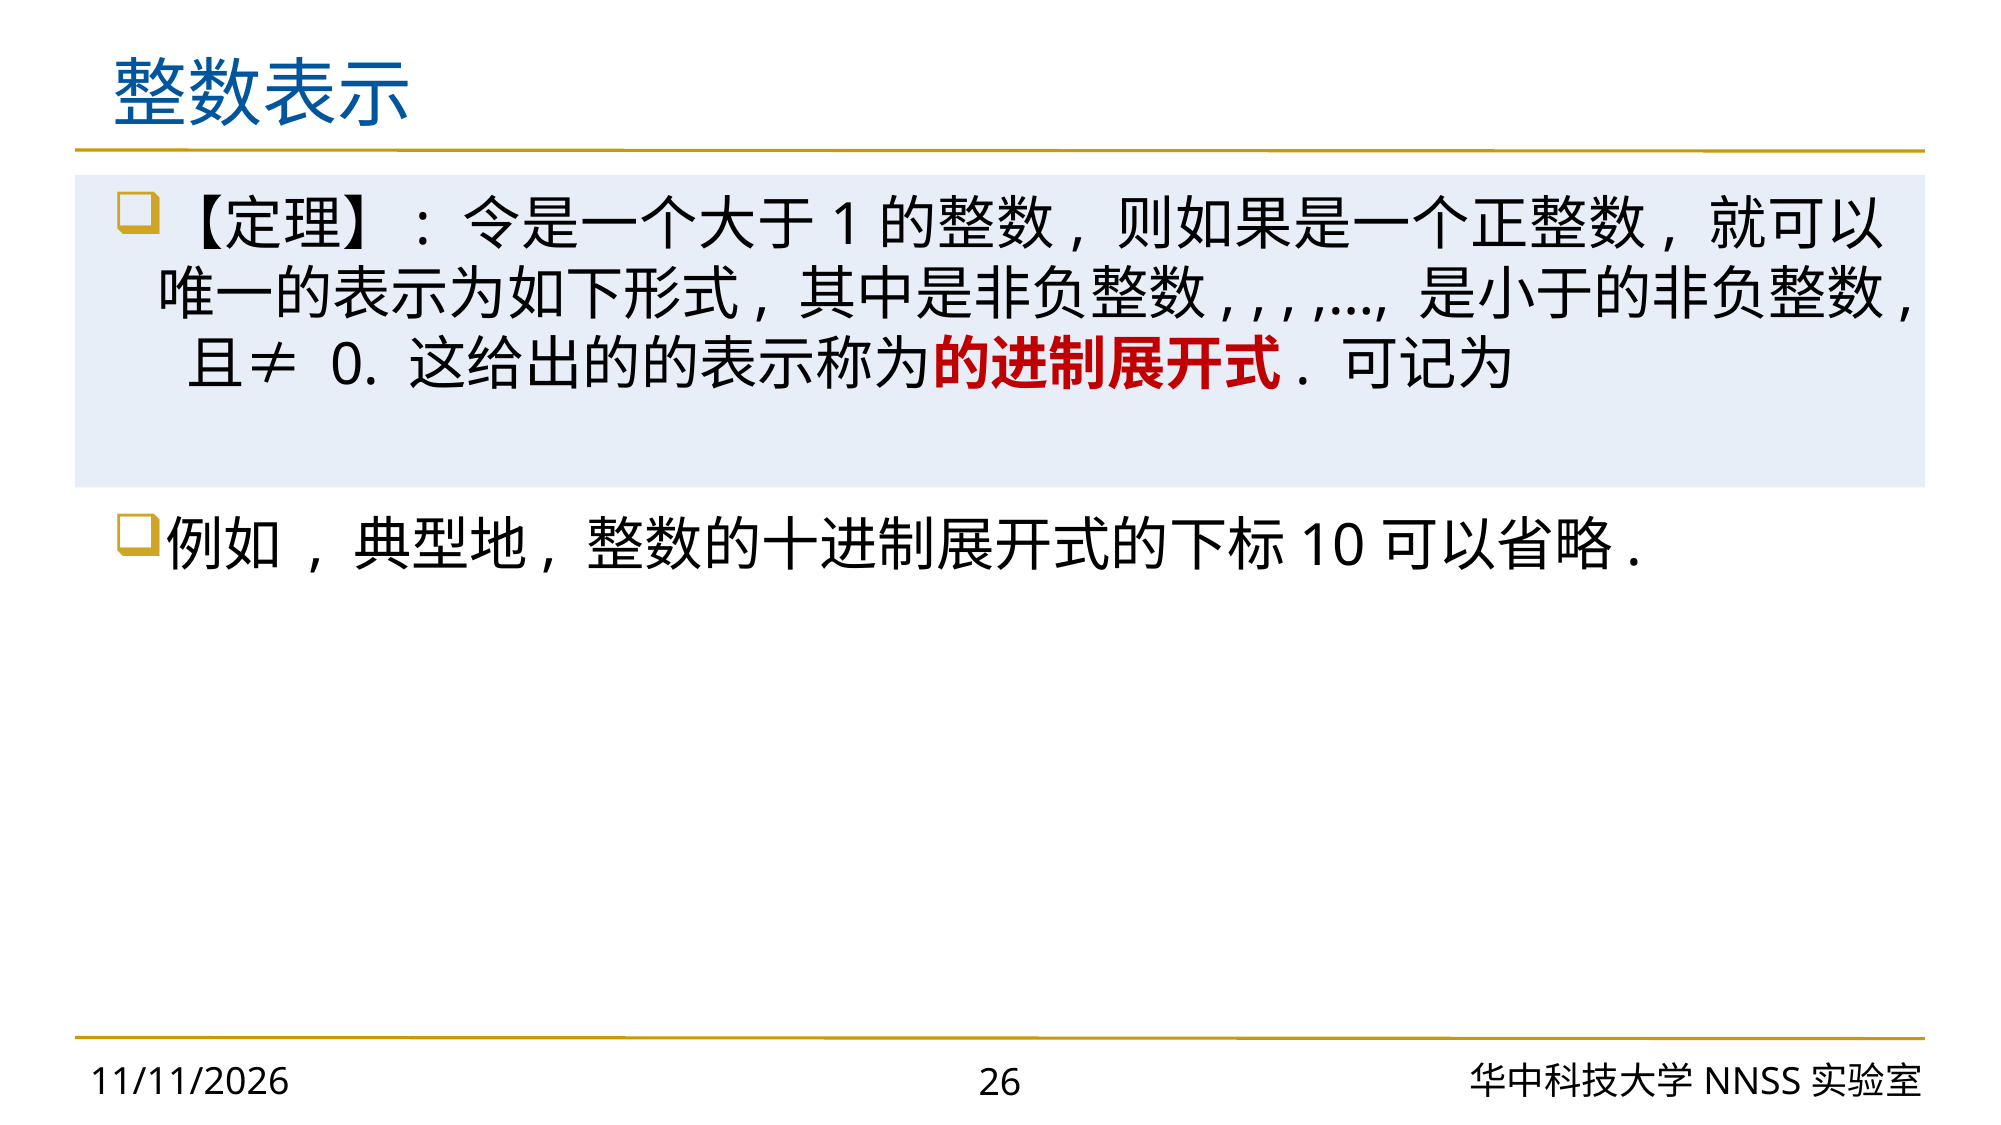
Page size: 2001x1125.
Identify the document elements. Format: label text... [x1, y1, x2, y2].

text_box [74, 174, 1926, 488]
slide_number 26 [699, 1050, 1262, 1111]
title 整数表示 [97, 44, 1900, 149]
footer 华中科技大学NNSS实验室 [1262, 1050, 1938, 1113]
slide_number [75, 1050, 550, 1111]
